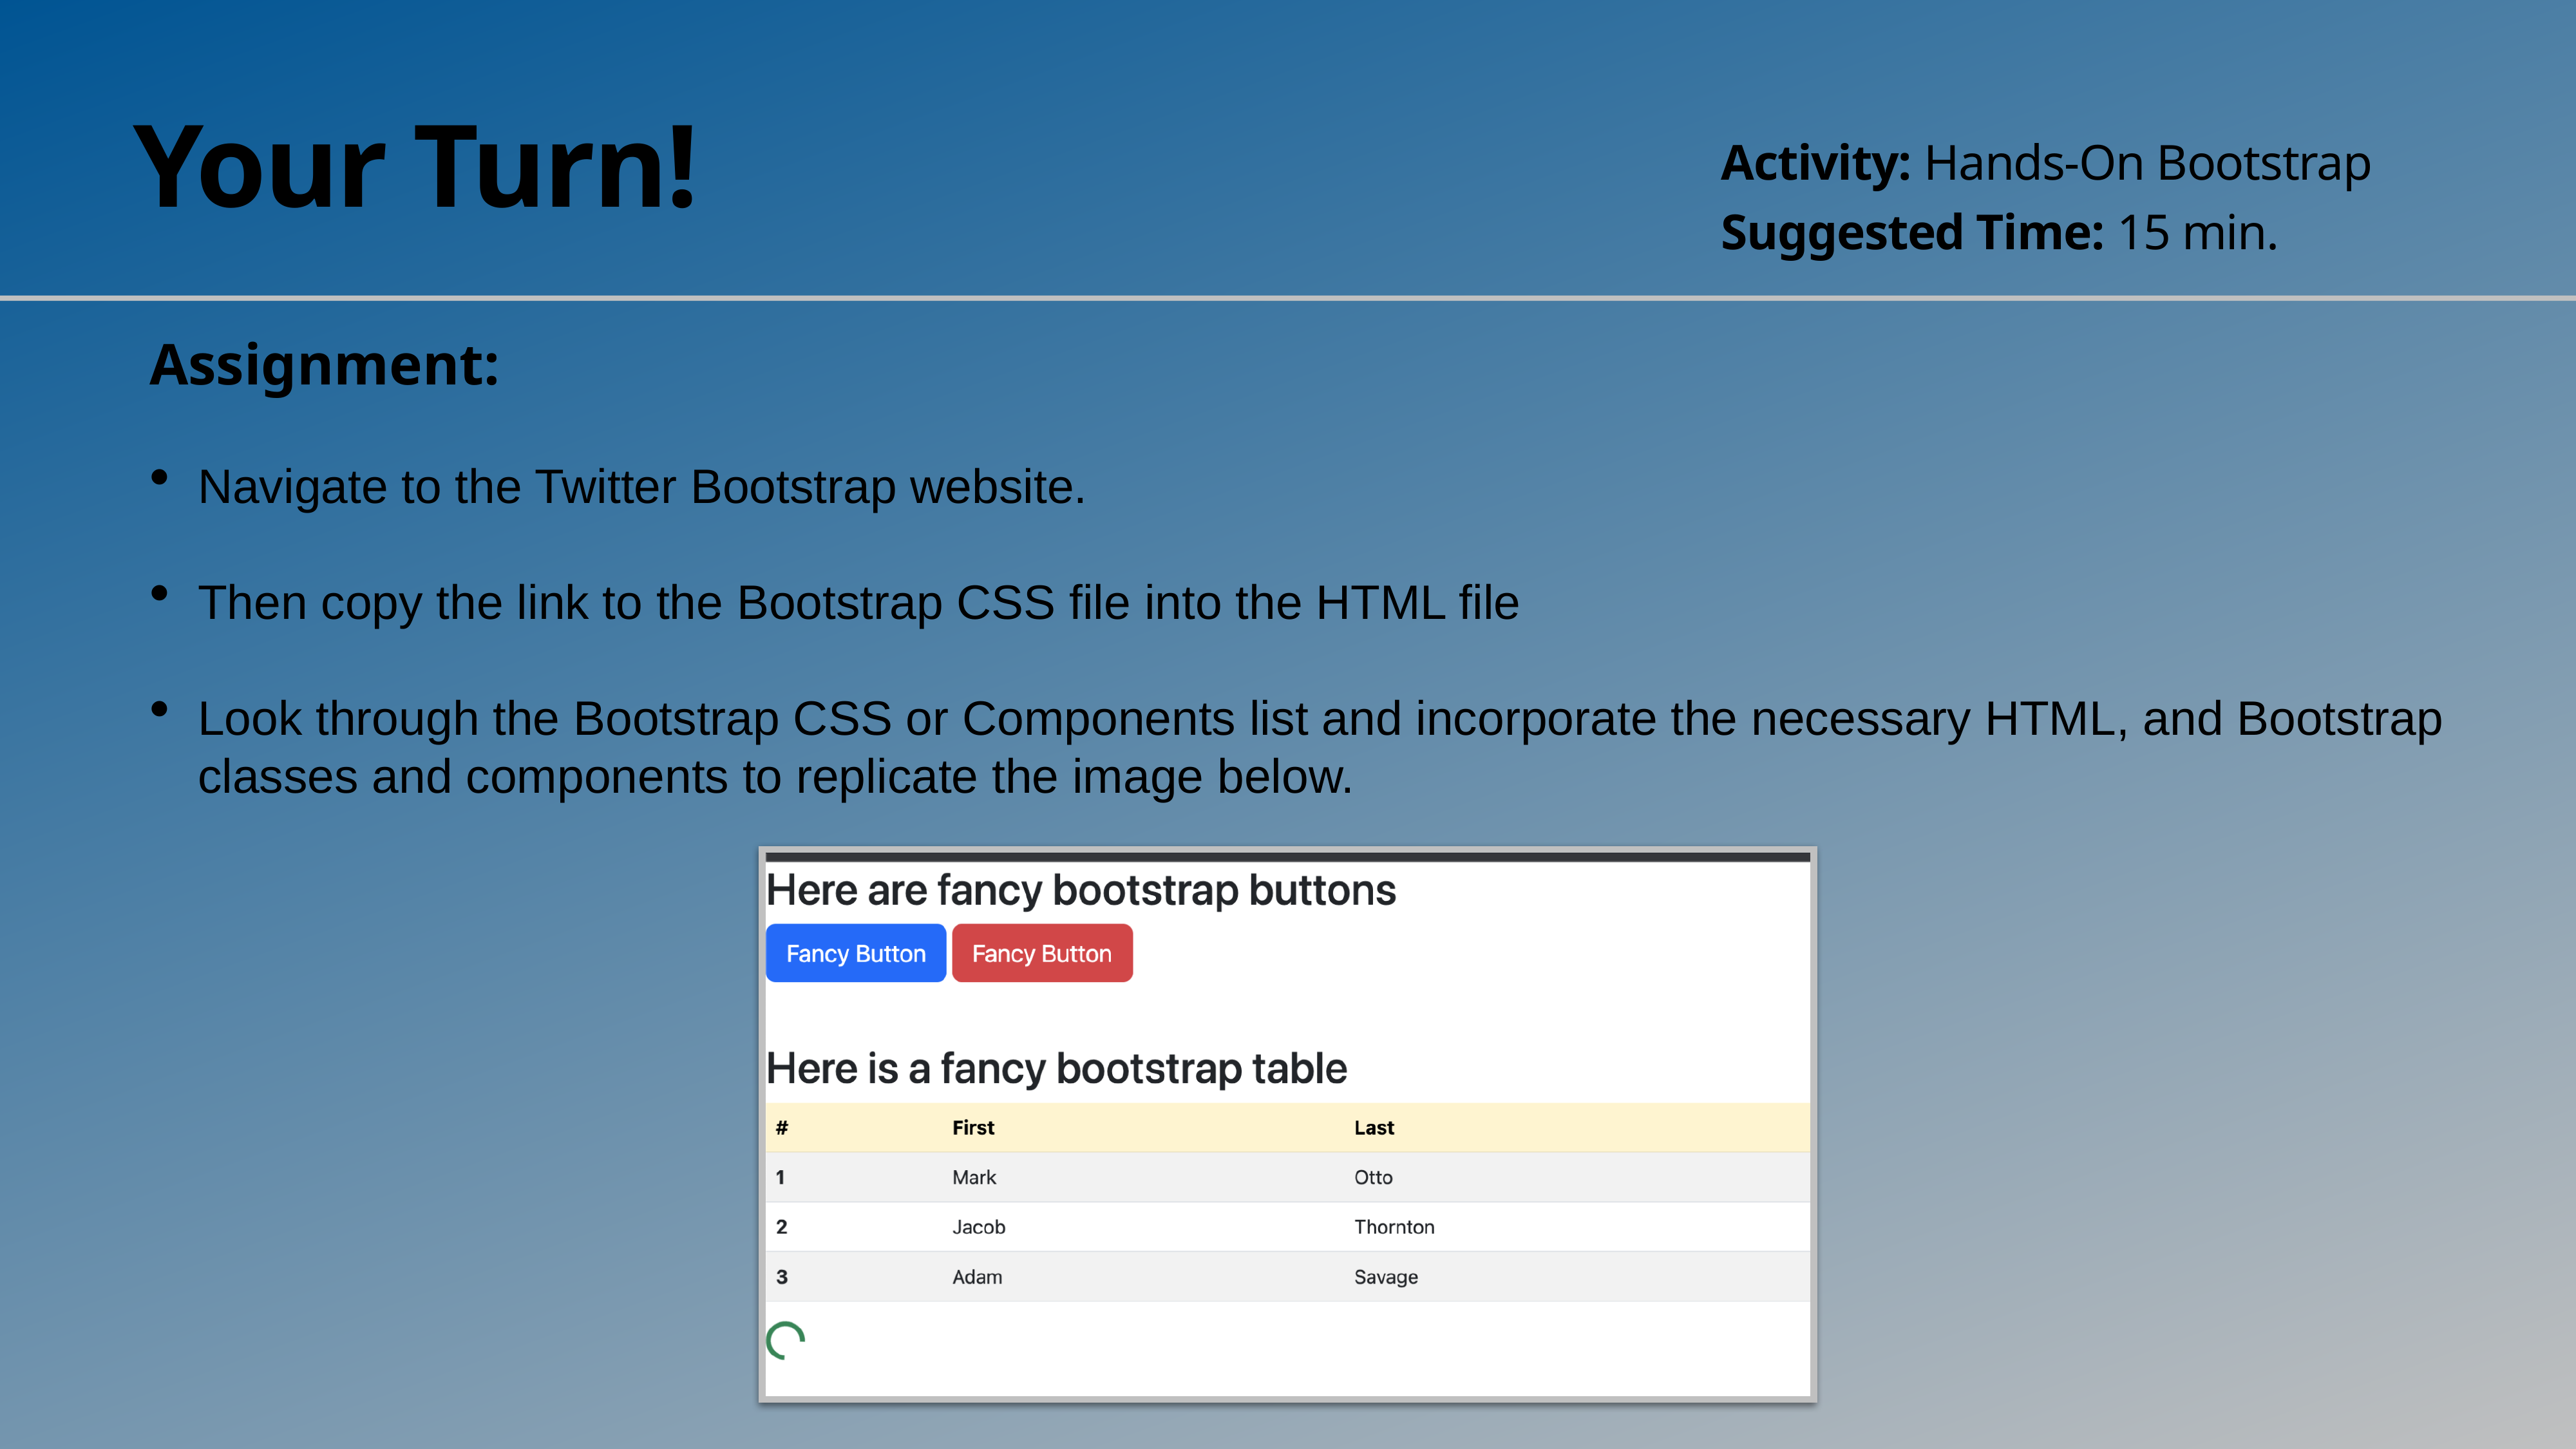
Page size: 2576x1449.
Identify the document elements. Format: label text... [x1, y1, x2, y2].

list Navigate to the Twitter Bootstrap website. Then copy the link to the Bootstrap CSS file into the HTML file Look through the Bootstrap CSS or Components list and incorporate the necessary HTML, and Bootstrap classes and components to replicate the image below. [144, 450, 2466, 878]
list Assignment: [144, 330, 2466, 422]
list Activity: Hands-On Bootstrap Suggested Time: 15 min. [1716, 113, 2521, 266]
picture [765, 852, 1811, 1397]
title Your Turn! [127, 113, 1679, 266]
